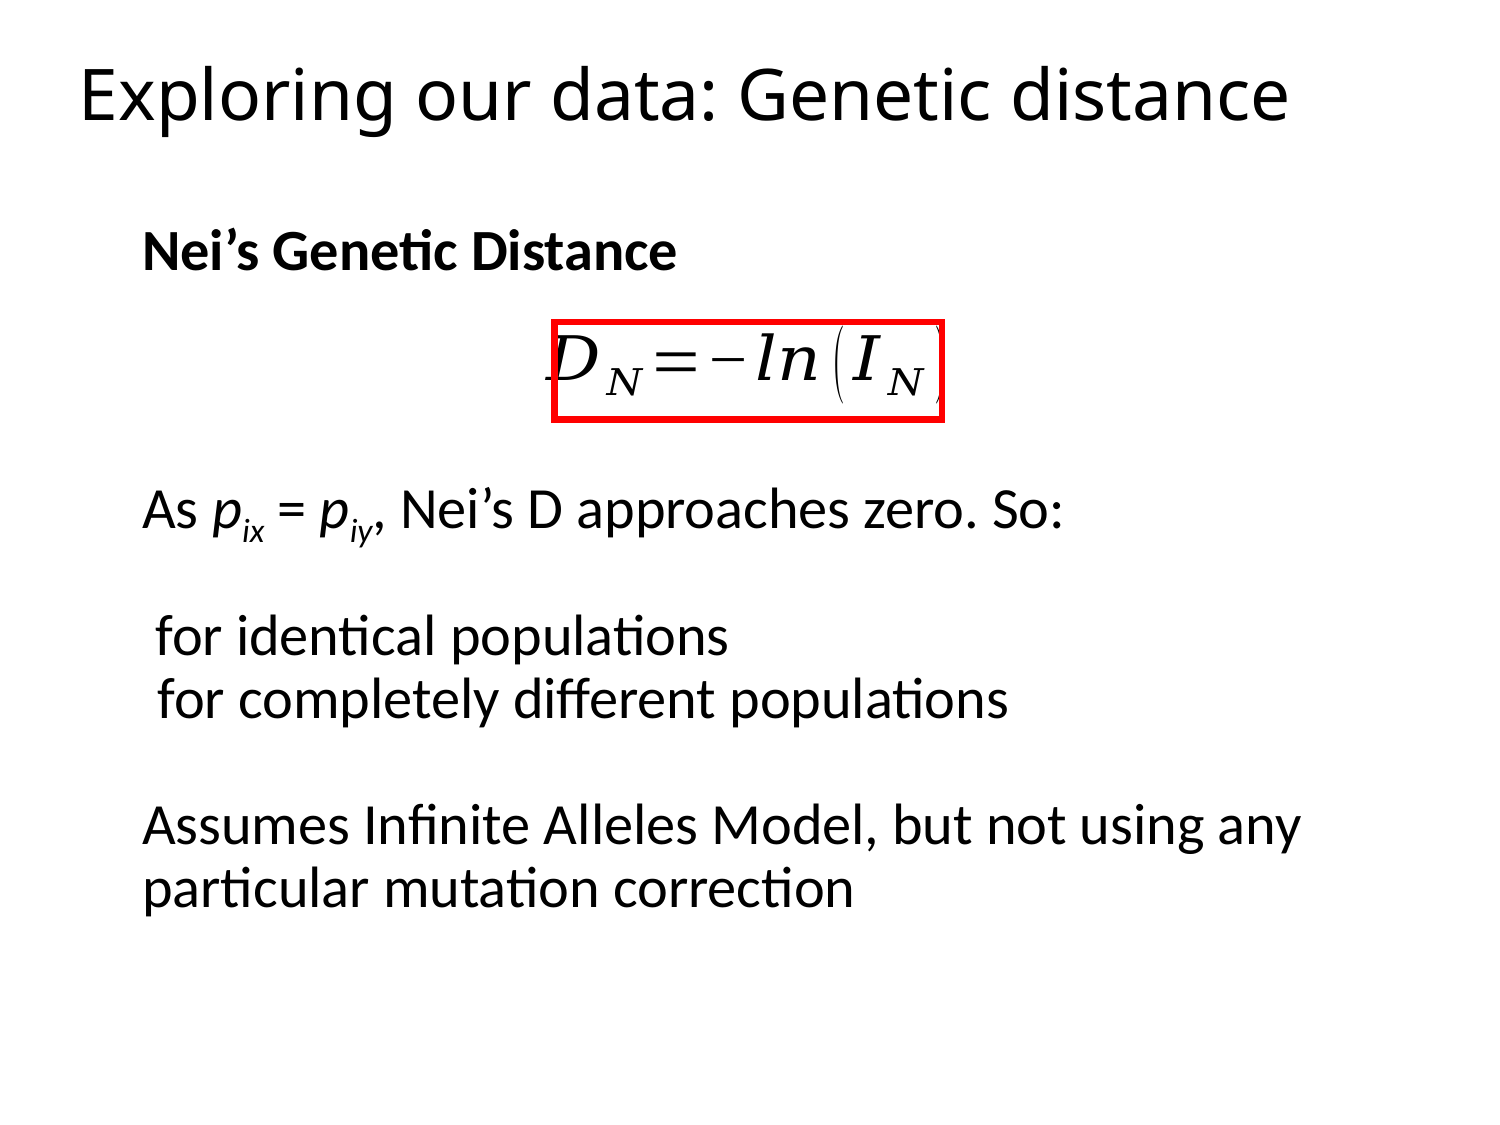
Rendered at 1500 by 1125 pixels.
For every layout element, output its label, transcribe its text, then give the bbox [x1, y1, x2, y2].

text_box [553, 321, 943, 421]
title Exploring our data: Genetic distance [64, 41, 1339, 153]
